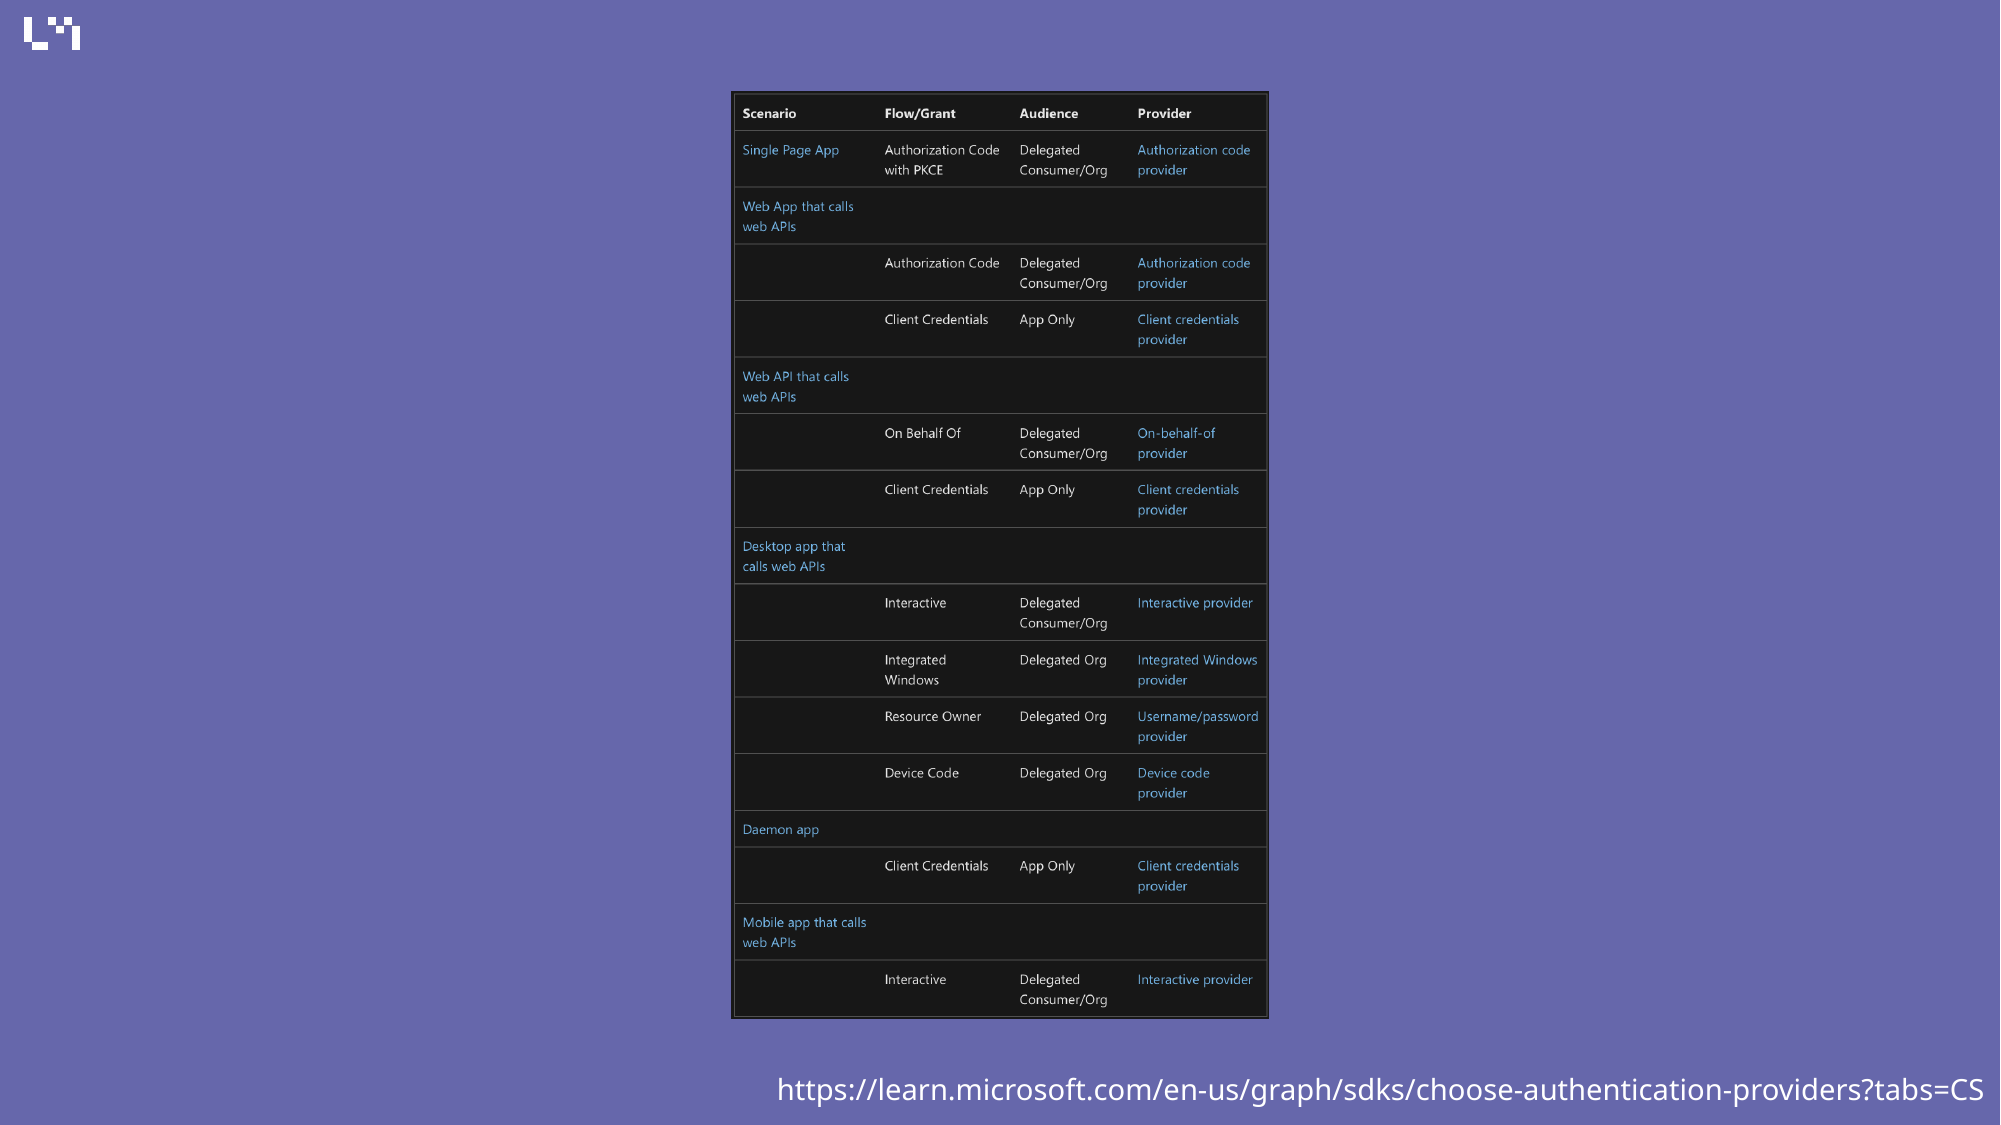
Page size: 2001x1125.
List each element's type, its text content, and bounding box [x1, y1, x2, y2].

picture [24, 17, 80, 50]
picture [731, 91, 1269, 1019]
text_box https://learn.microsoft.com/en-us/graph/sdks/choose-authentication-providers?tabs=CS [0, 1064, 2000, 1115]
